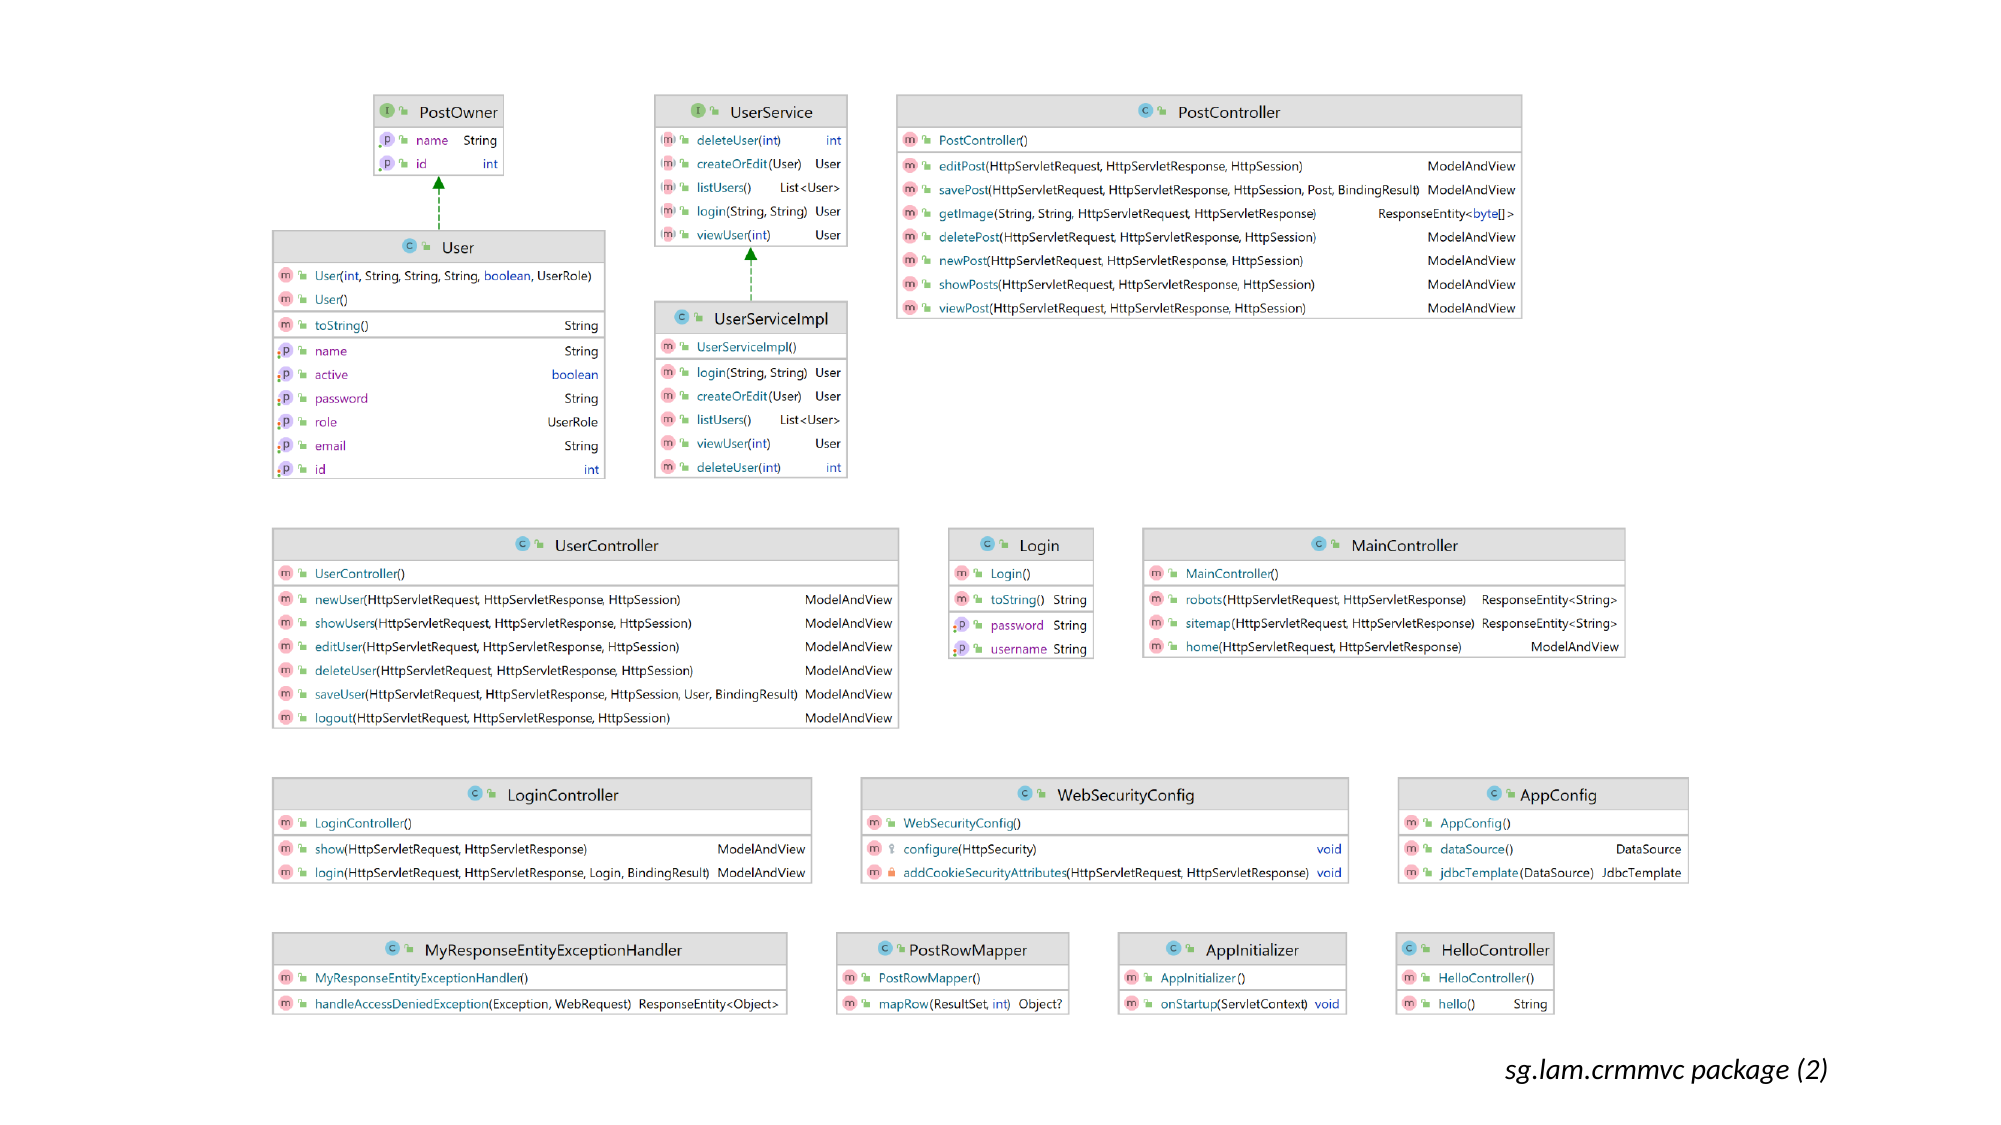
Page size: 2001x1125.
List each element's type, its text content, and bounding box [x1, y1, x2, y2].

text_box sg.lam.crmmvc package (2) [1490, 1035, 1931, 1101]
picture [250, 59, 1710, 1036]
